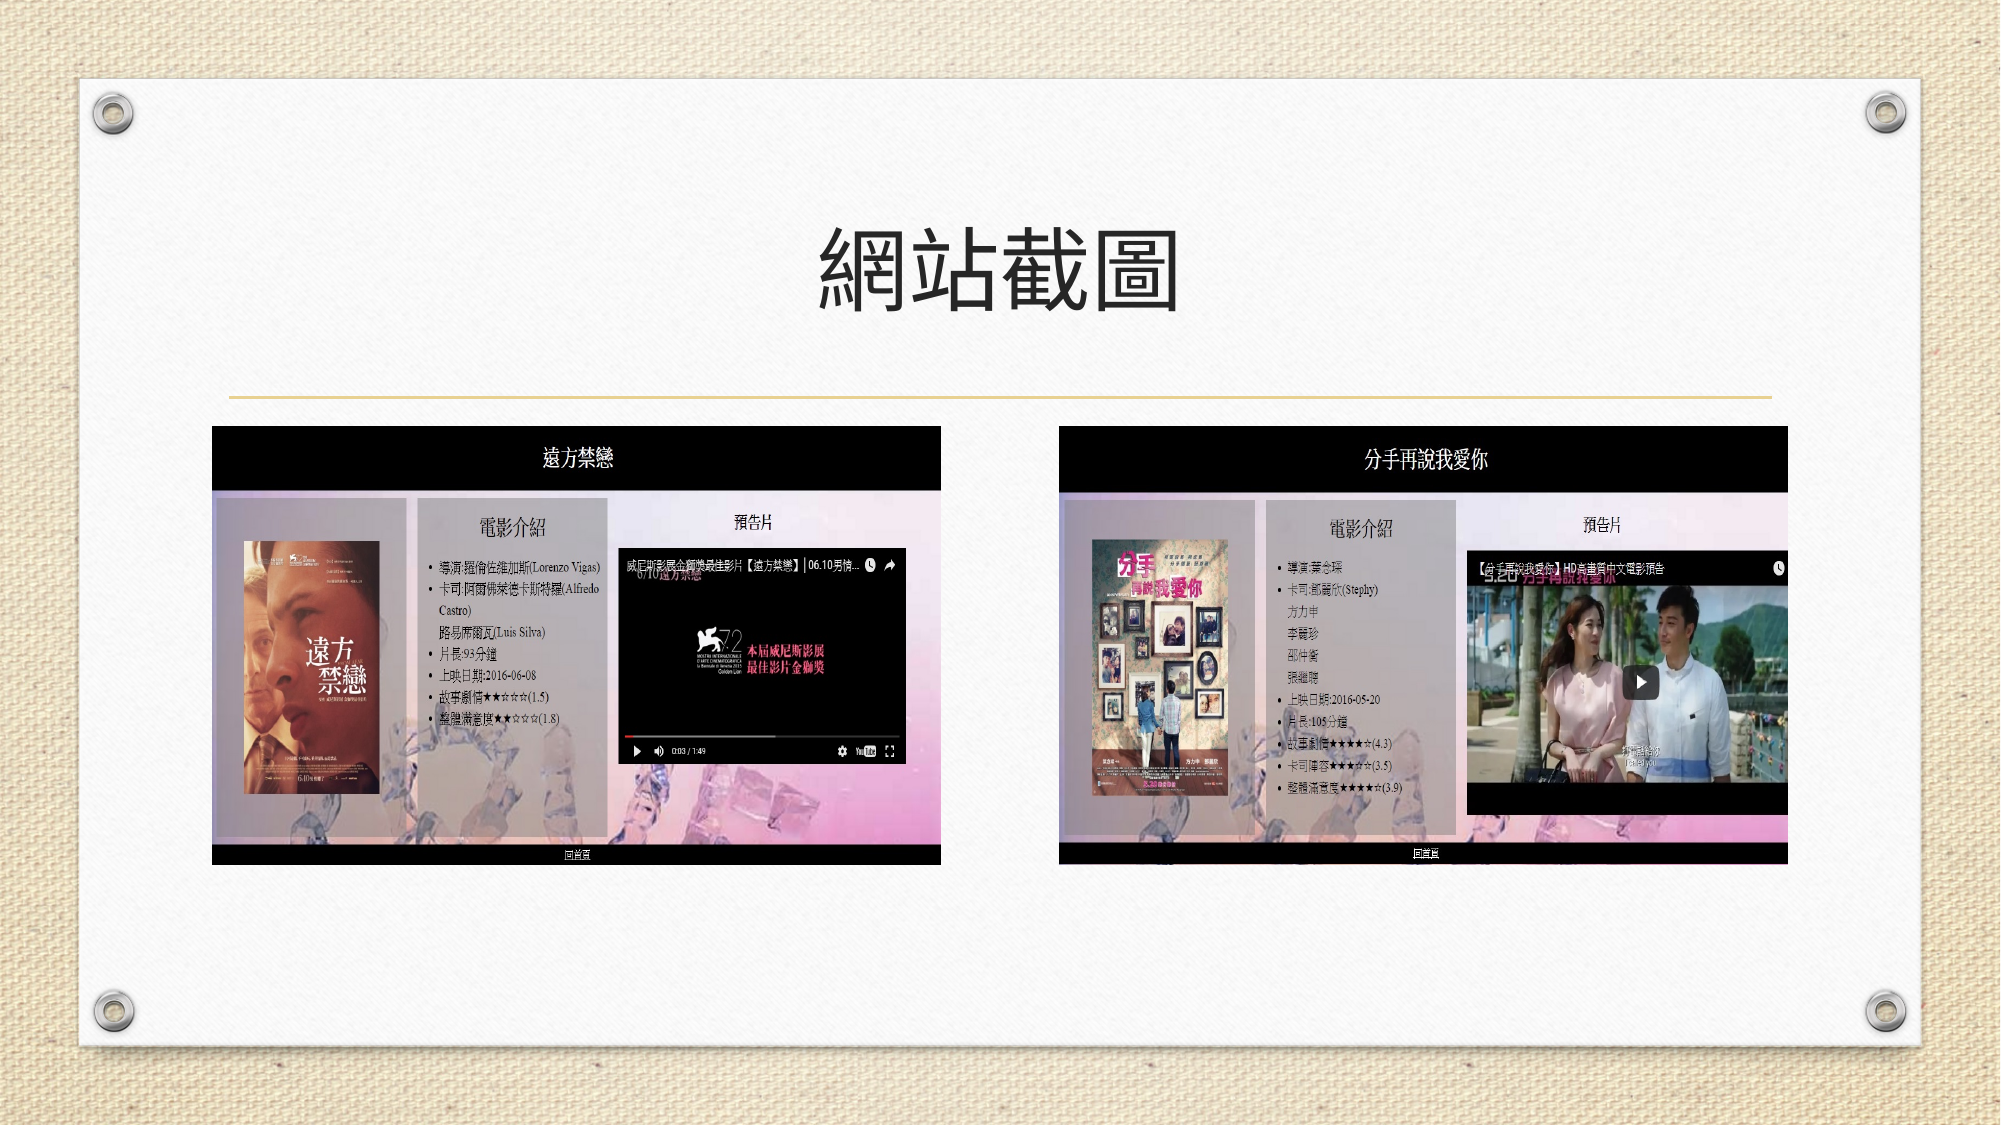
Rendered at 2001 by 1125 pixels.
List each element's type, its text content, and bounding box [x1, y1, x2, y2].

picture [0, 0, 2001, 1125]
title 網站截圖 [212, 161, 1788, 375]
